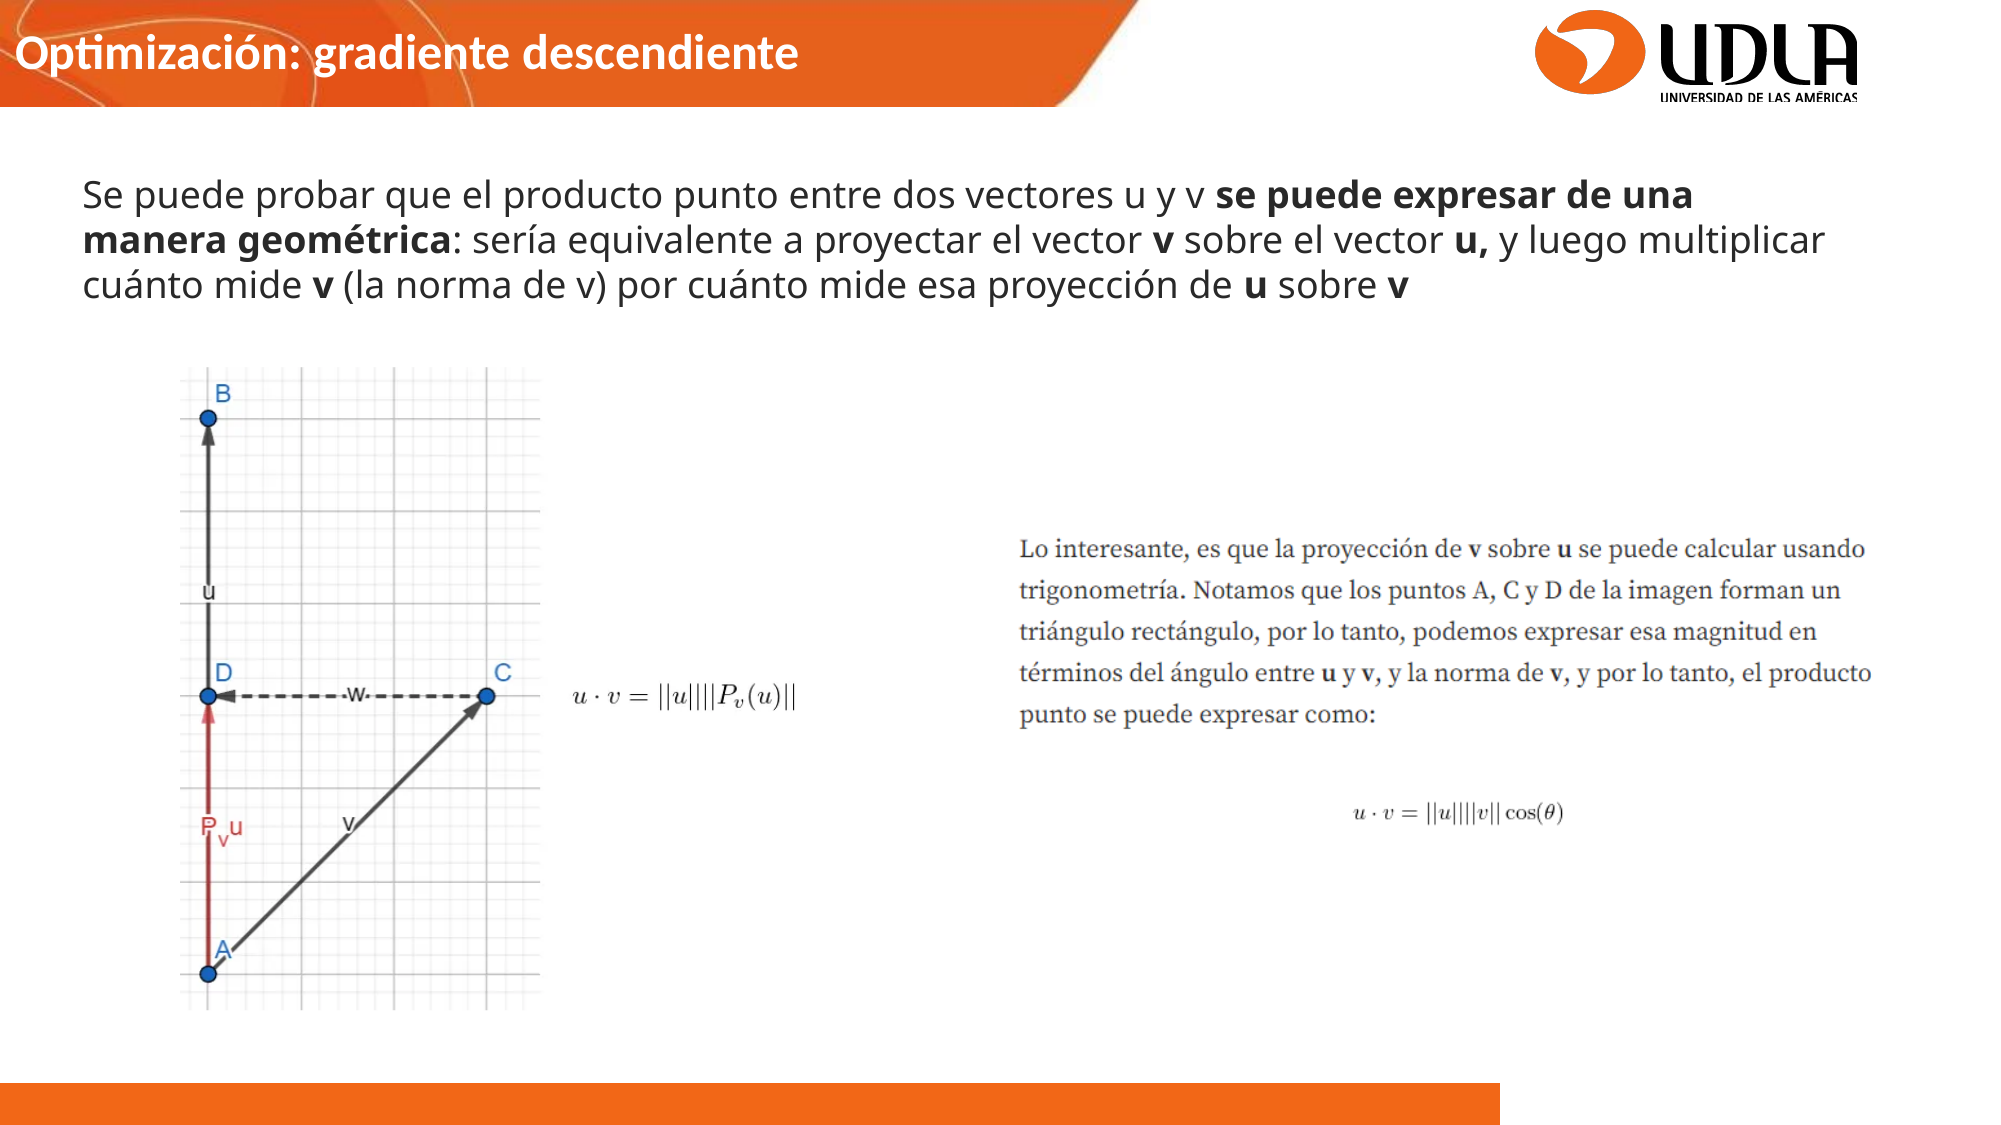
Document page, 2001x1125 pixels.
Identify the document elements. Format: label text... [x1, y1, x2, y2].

picture [0, 1083, 1500, 1125]
picture [180, 345, 843, 1024]
text_box Se puede probar que el producto punto entre dos vectores u y v se puede expresar de una manera geométrica: sería equivalente a proyectar el vector v sobre el vector u, y luego multiplicar cuánto mide v (la norma de v) por cuánto mide esa proyección de u sobre v [67, 156, 1847, 1023]
picture [998, 502, 1912, 867]
title Optimización: gradiente descendiente [0, 0, 1864, 113]
